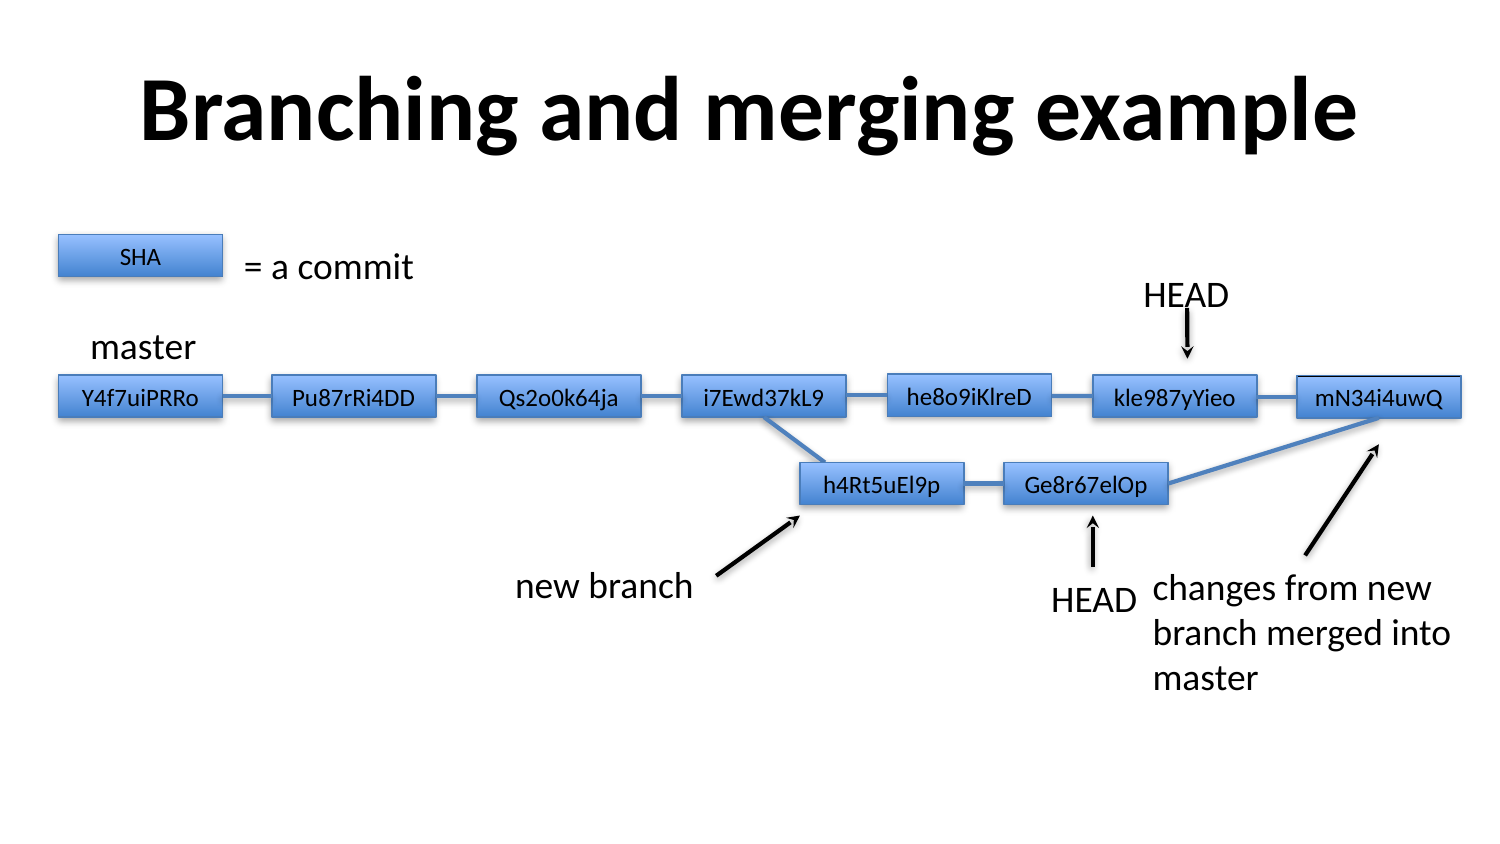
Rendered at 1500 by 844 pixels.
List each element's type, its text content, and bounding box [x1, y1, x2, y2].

title Branching and merging example [75, 33, 1425, 175]
text_box kle987yYieo [1092, 374, 1257, 418]
text_box Qs2o0k64ja [476, 374, 641, 418]
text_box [763, 416, 826, 463]
text_box Ge8r67elOp [1004, 462, 1169, 505]
text_box = a commit [228, 234, 432, 280]
text_box i7Ewd37kL9 [681, 374, 846, 418]
text_box changes from new branch merged into master [1137, 555, 1473, 669]
text_box mN34i4uwQ [1296, 375, 1461, 418]
text_box new branch [499, 553, 717, 599]
text_box master [74, 314, 214, 361]
text_box Y4f7uiPRRo [58, 374, 223, 418]
text_box he8o9iKlreD [887, 374, 1052, 417]
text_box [1167, 417, 1380, 484]
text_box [1304, 444, 1380, 556]
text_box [715, 515, 801, 576]
text_box h4Rt5uEl9p [799, 462, 964, 505]
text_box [1036, 515, 1155, 614]
text_box Pu87rRi4DD [271, 374, 436, 418]
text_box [1128, 262, 1247, 359]
text_box SHA [58, 234, 223, 277]
